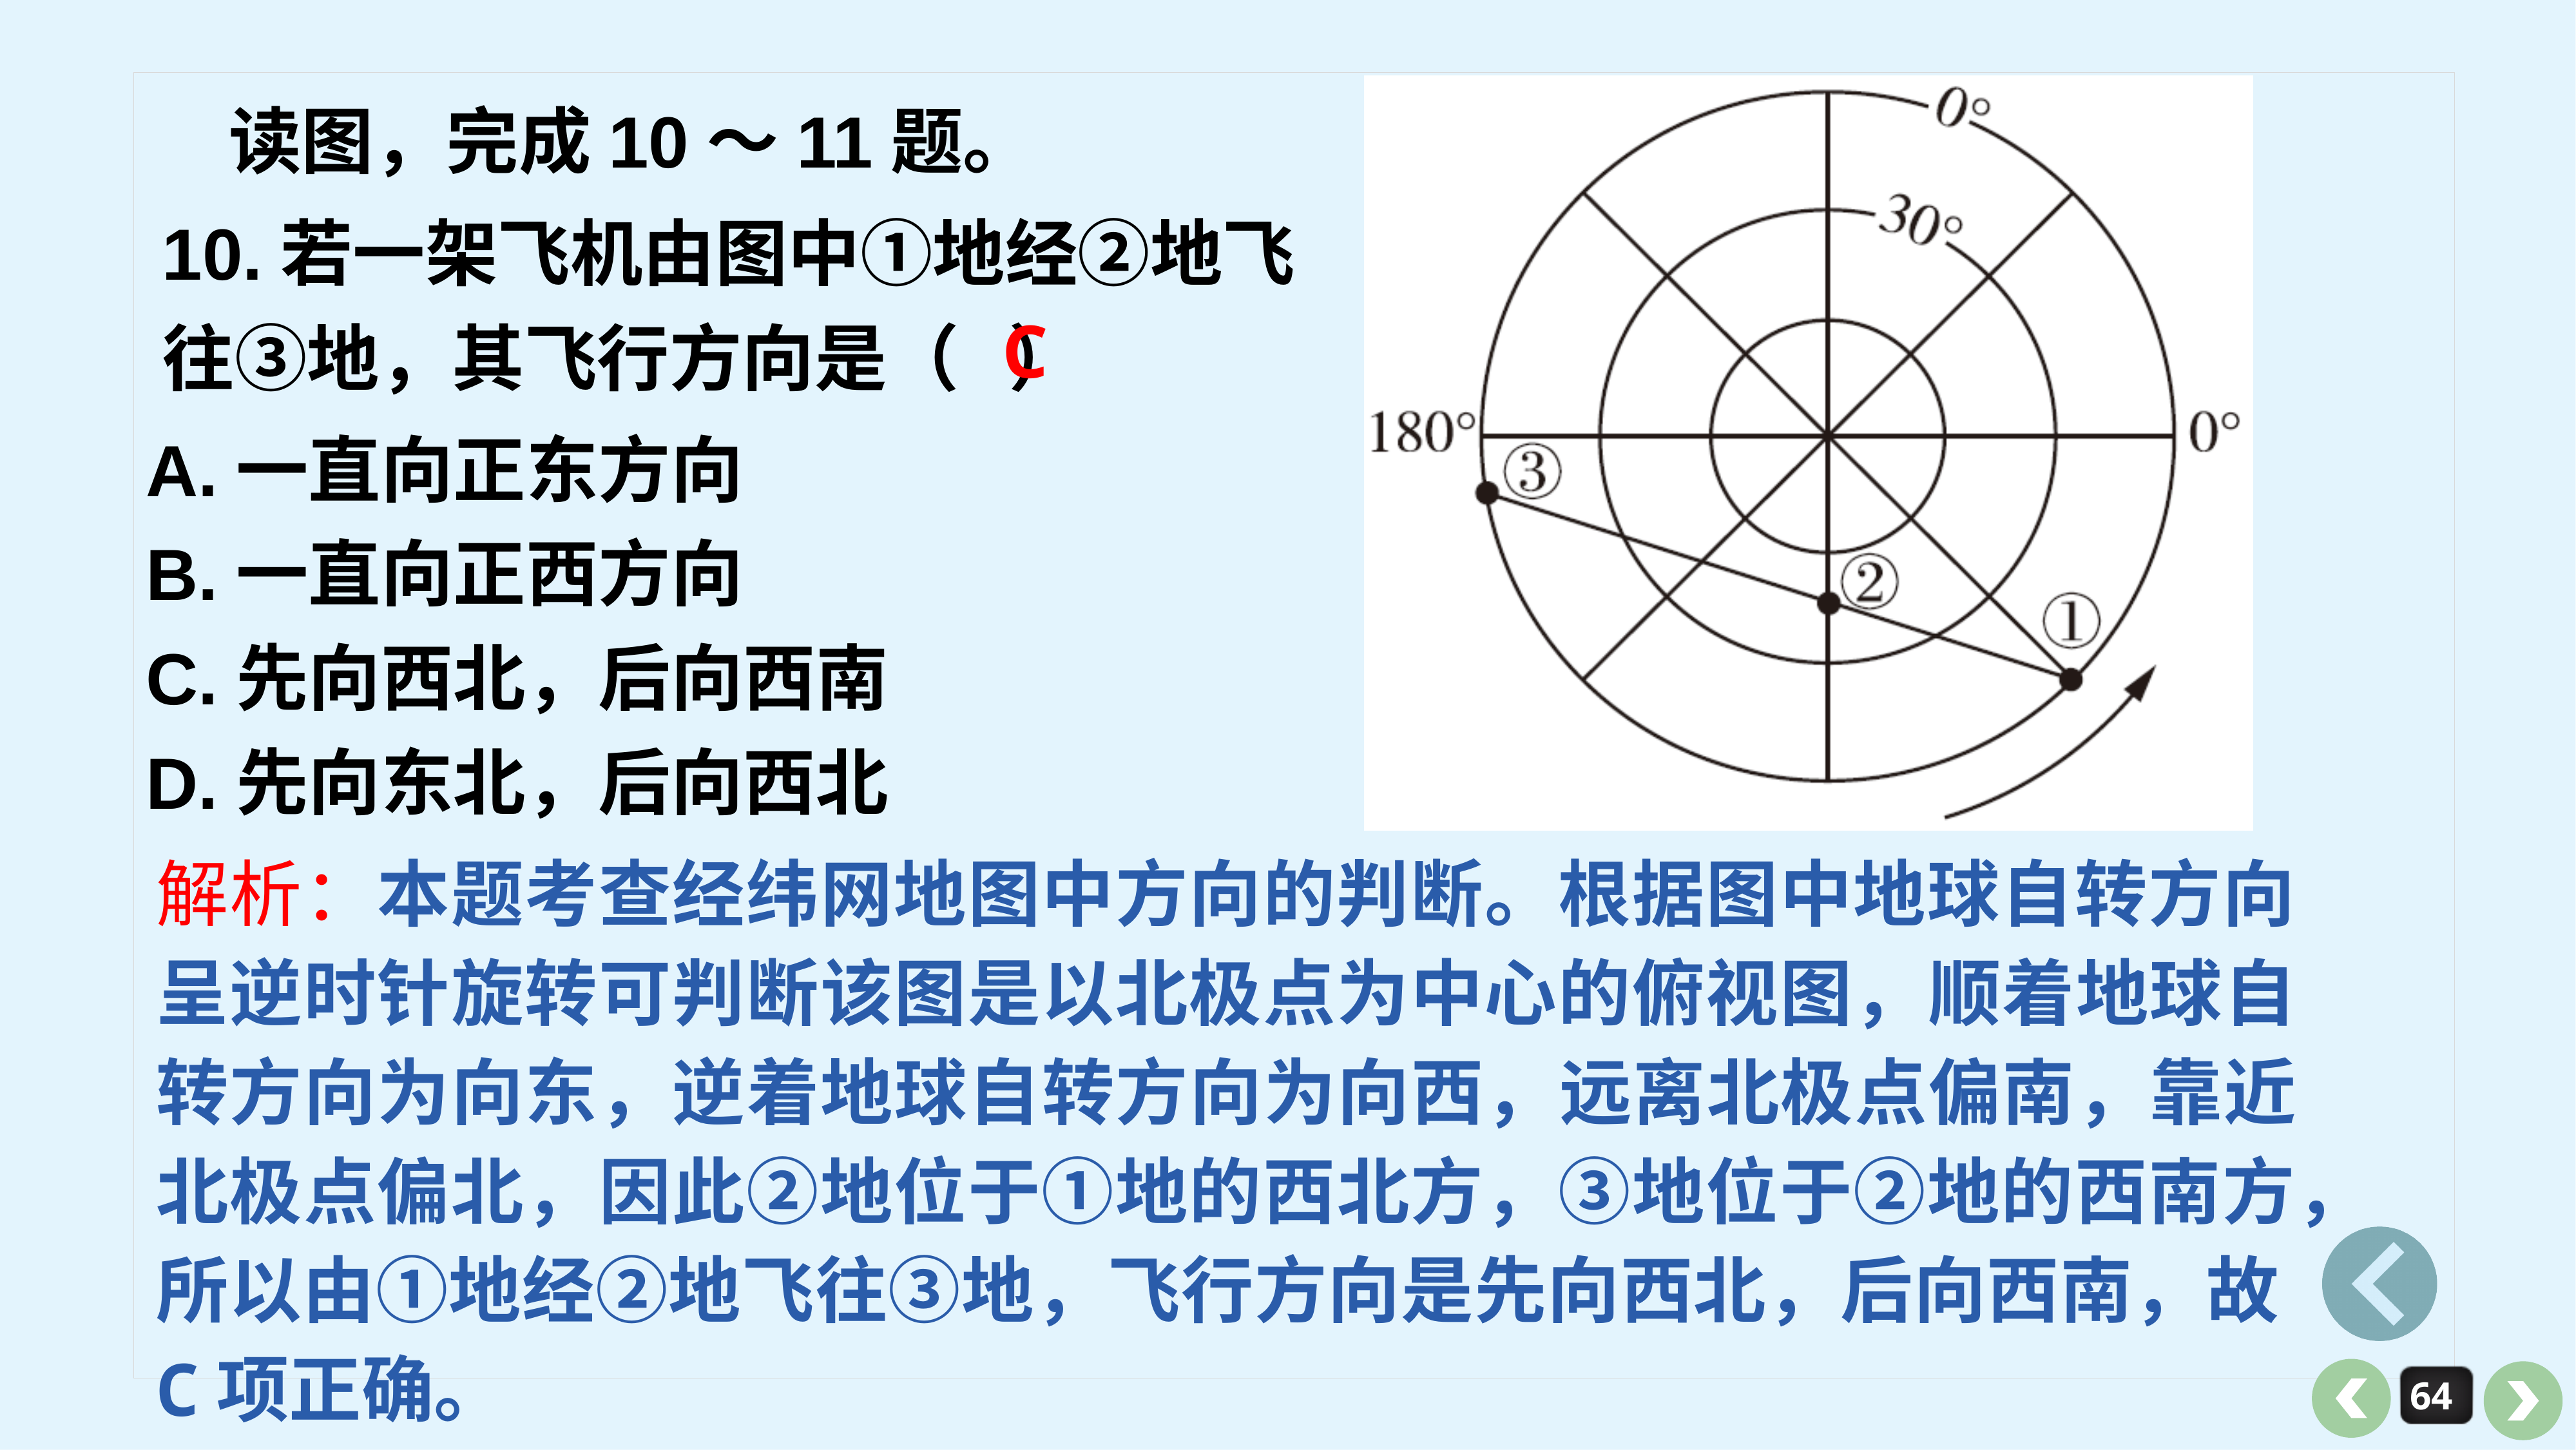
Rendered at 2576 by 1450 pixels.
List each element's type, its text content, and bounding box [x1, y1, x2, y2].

text_box 读图，完成10～11题。 [136, 73, 2417, 188]
picture [1364, 75, 2253, 831]
picture [2305, 1209, 2454, 1358]
text_box A.一直向正东方向 B.一直向正西方向 C.先向西北，后向西南 D.先向东北，后向西北 [136, 401, 1364, 829]
text_box 解析：本题考查经纬网地图中方向的判断。根据图中地球自转方向呈逆时针旋转可判断该图是以北极点为中心的俯视图，顺着地球自转方向为向东，逆着地球自转方向为向西，远离北极点偏南，靠近北极点偏北，因此②地位于①地的西北方，③地位于②地的西南方，所以由①地经②地飞往③地，飞行方向是先向西北，后向西南，故C项正确。 [146, 831, 2306, 1436]
text_box C [993, 292, 1064, 398]
text_box 10.若一架飞机由图中①地经②地飞往③地，其飞行方向是（ ） [152, 186, 1364, 404]
picture [2396, 1361, 2479, 1431]
